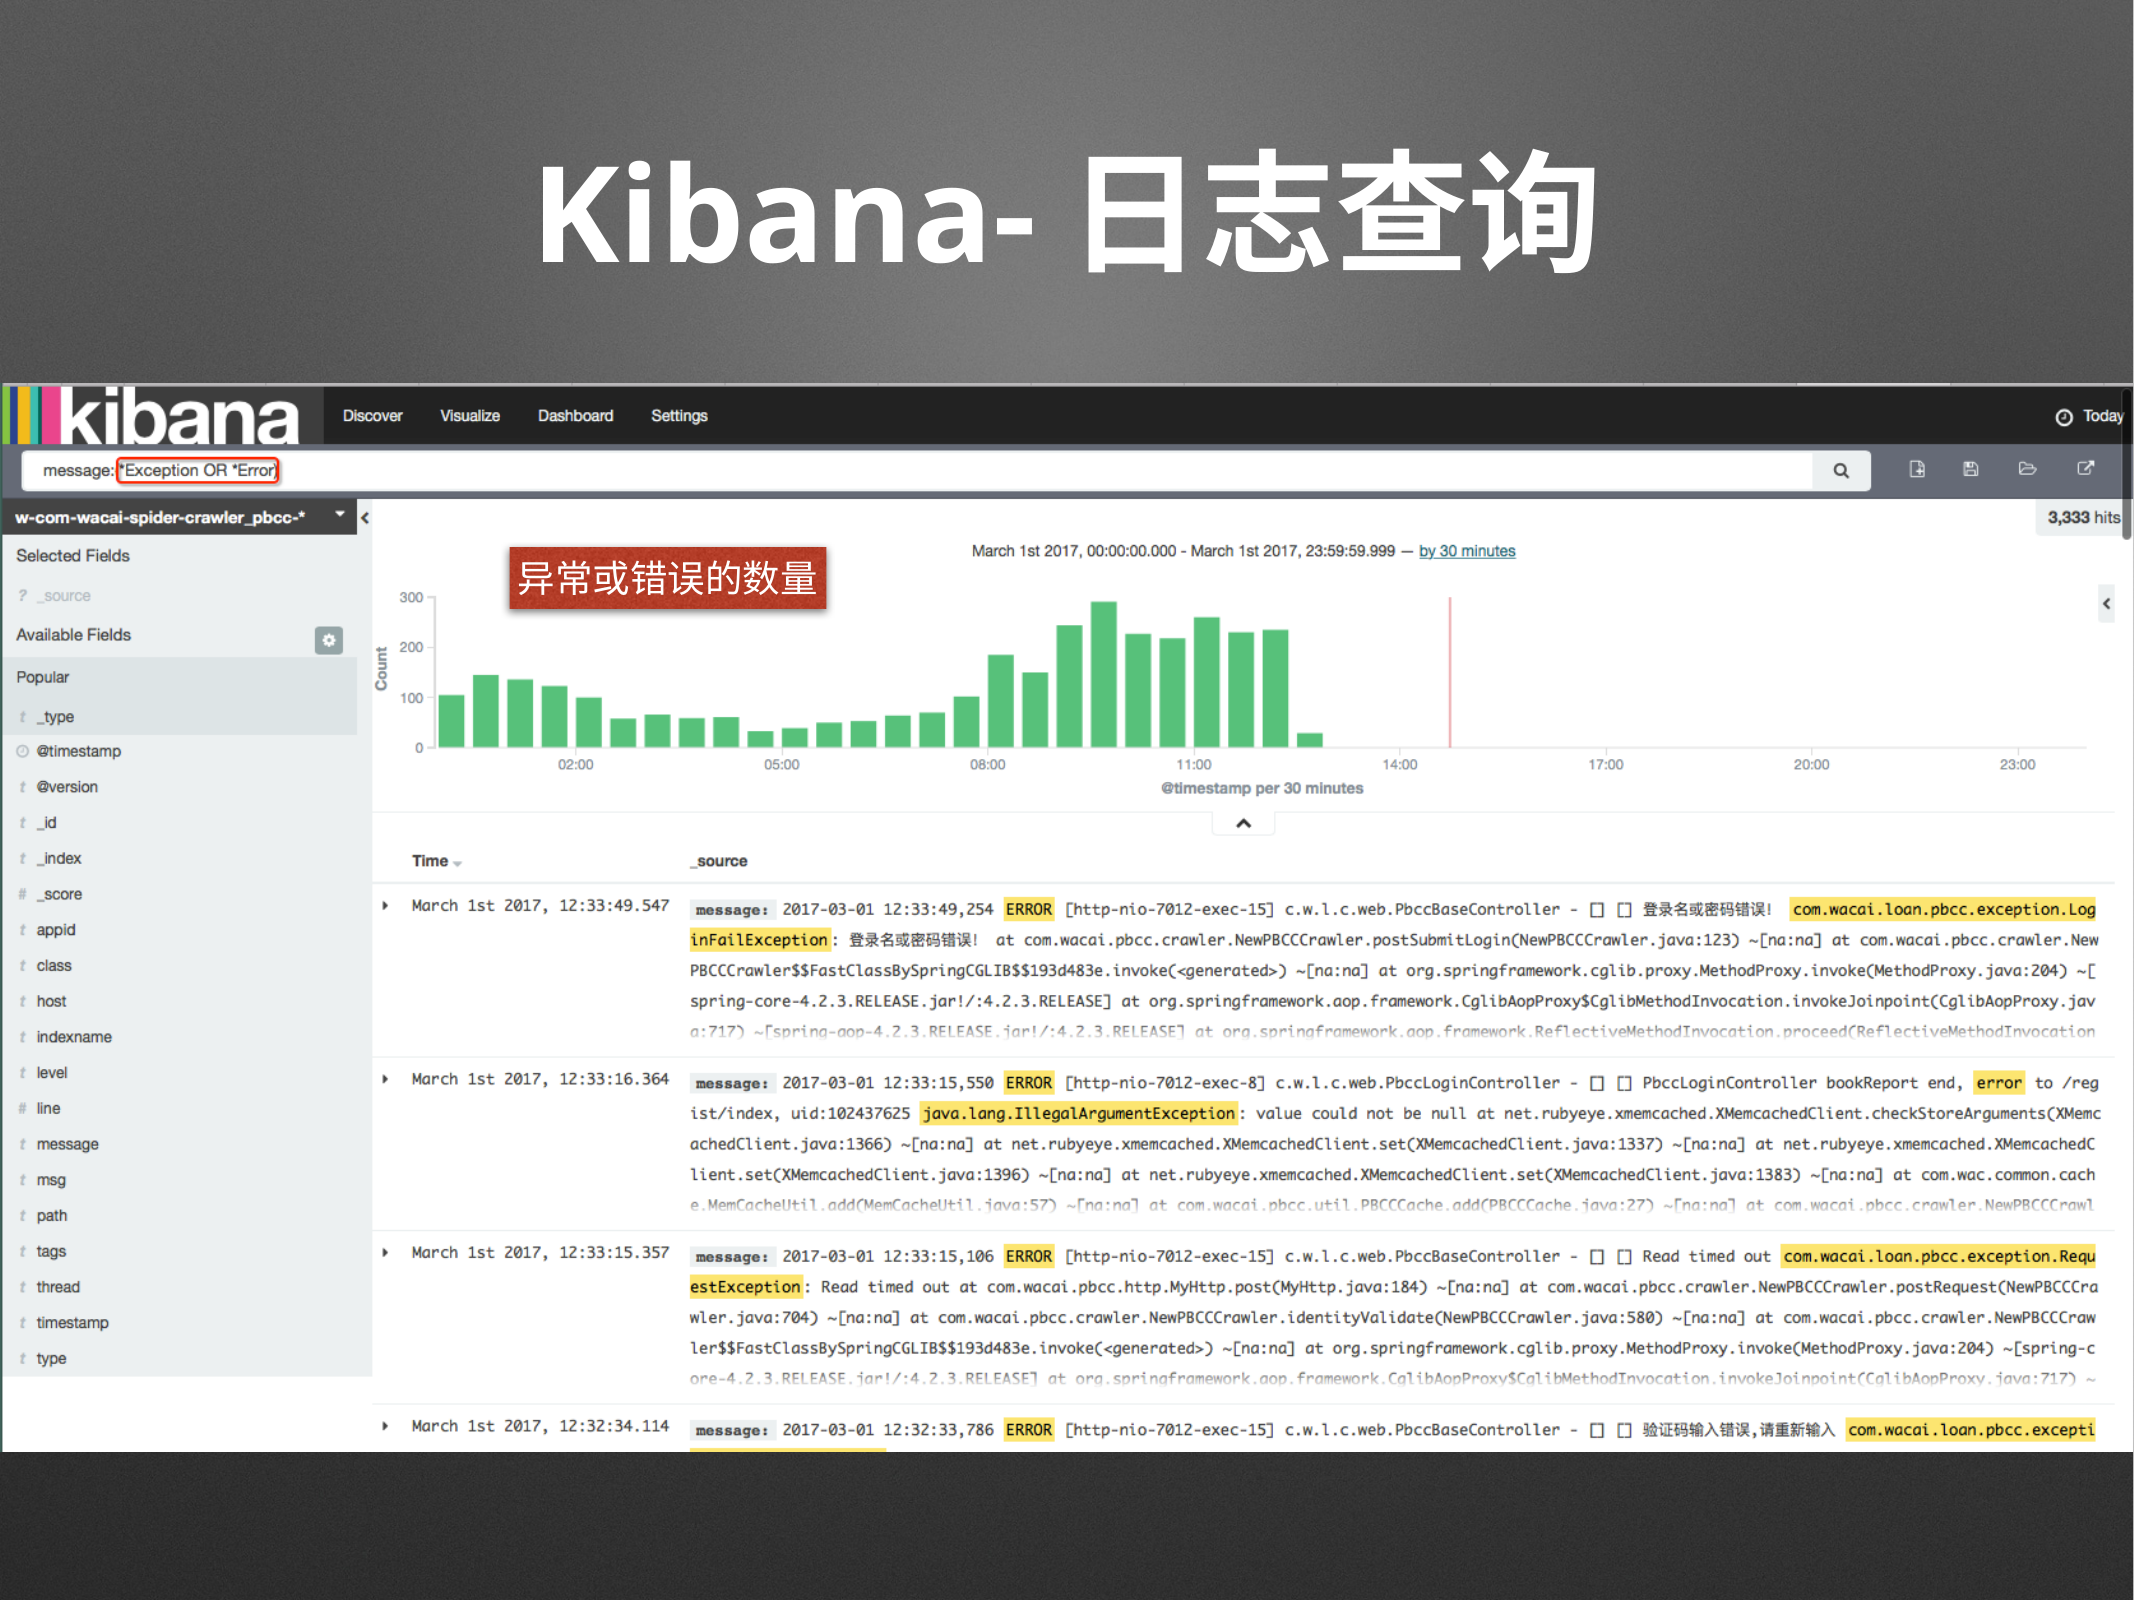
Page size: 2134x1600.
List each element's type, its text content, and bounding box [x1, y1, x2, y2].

title Kibana-日志查询 [124, 32, 2009, 380]
picture [0, 0, 2134, 1600]
